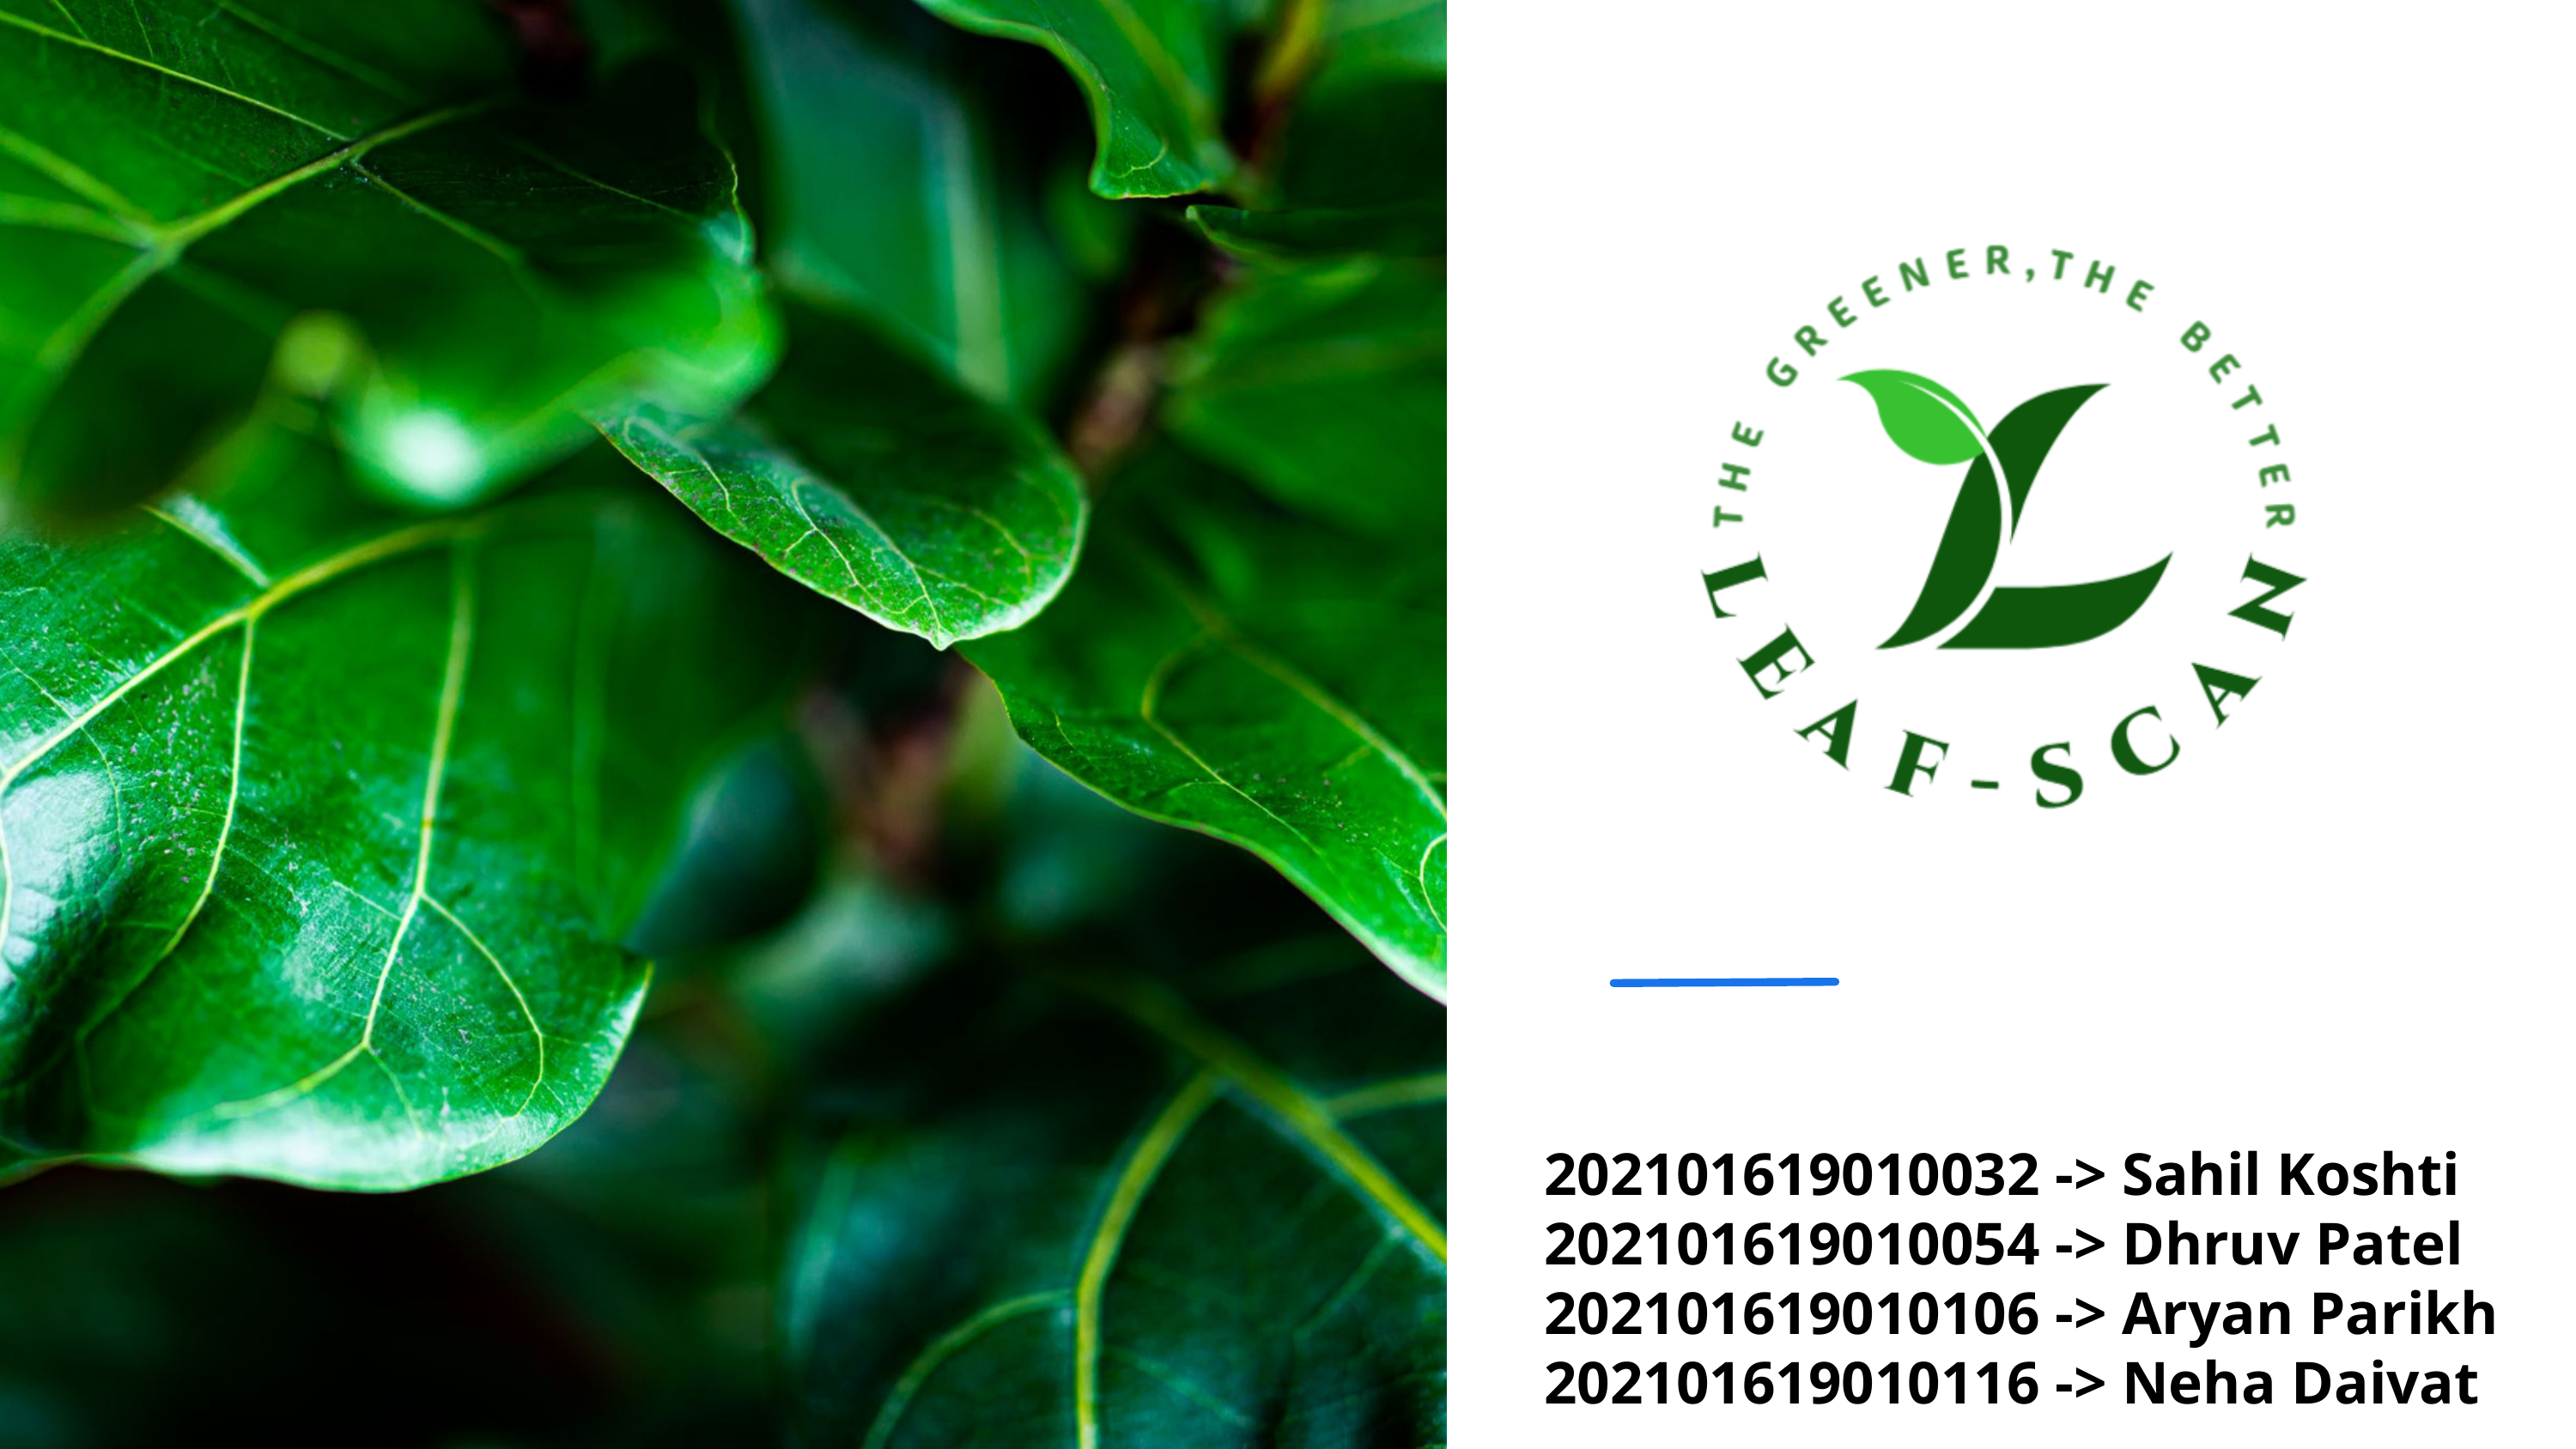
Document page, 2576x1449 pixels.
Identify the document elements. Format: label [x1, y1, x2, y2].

text_box [1511, 157, 2484, 955]
text_box [0, 0, 1448, 1449]
text_box [1544, 912, 2543, 1416]
